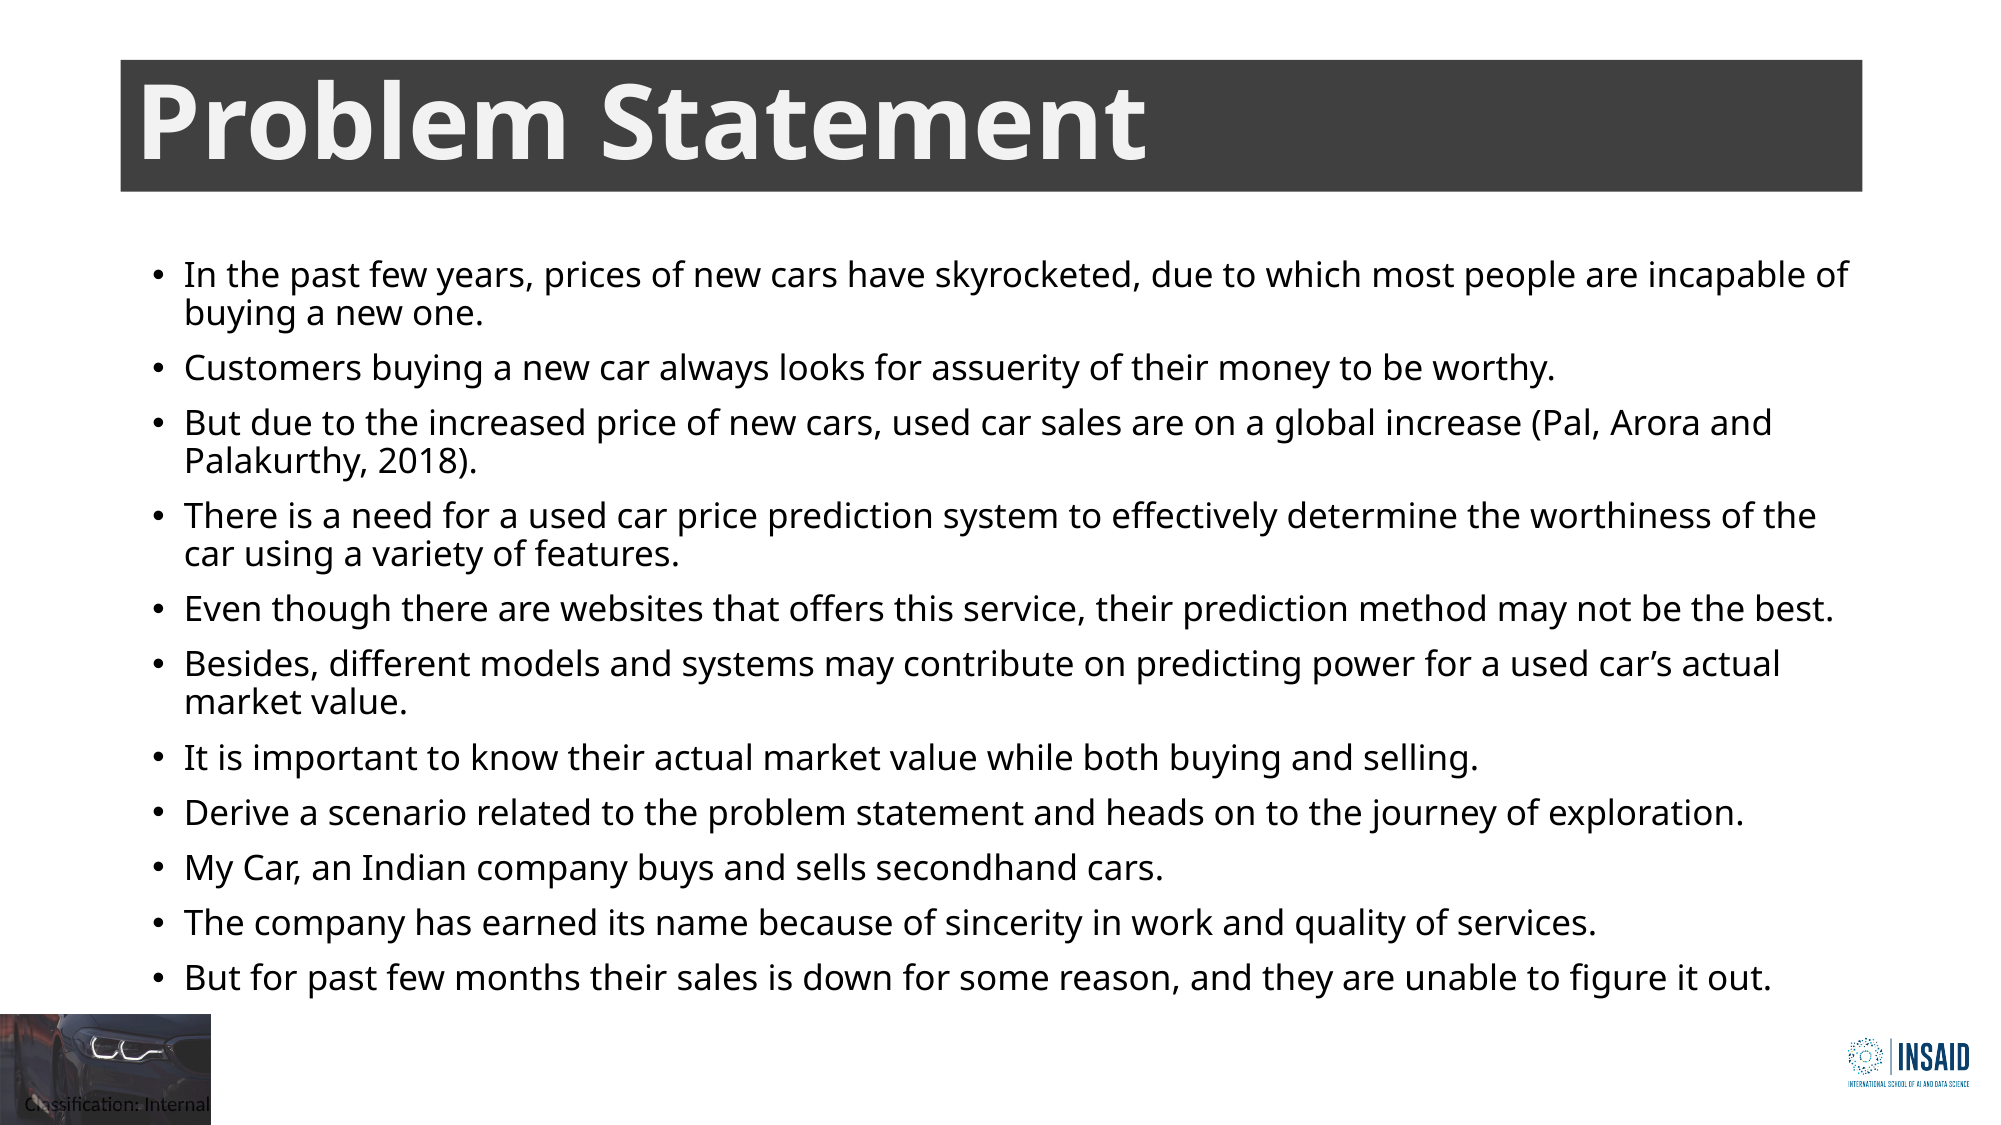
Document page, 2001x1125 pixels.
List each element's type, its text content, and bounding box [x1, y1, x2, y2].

picture [1842, 1034, 1976, 1092]
list In the past few years, prices of new cars have skyrocketed, due to which most people are incapable of buying a new one. Customers buying a new car always looks for assuerity of their money to be worthy. But due to the increased price of new cars, used car sales are on a global increase (Pal, Arora and Palakurthy, 2018). There is a need for a used car price prediction system to effectively determine the worthiness of the car using a variety of features. Even though there are websites that offers this service, their prediction method may not be the best. Besides, different models and systems may contribute on predicting power for a used car’s actual market value. It is important to know their actual market value while both buying and selling. Derive a scenario related to the problem statement and heads on to the journey of exploration. My Car, an Indian company buys and sells secondhand cars. The company has earned its name because of sincerity in work and quality of services. But for past few months their sales is down for some reason, and they are unable to figure it out. [137, 249, 1880, 1023]
picture [0, 1014, 211, 1125]
title Problem Statement [120, 59, 1863, 192]
